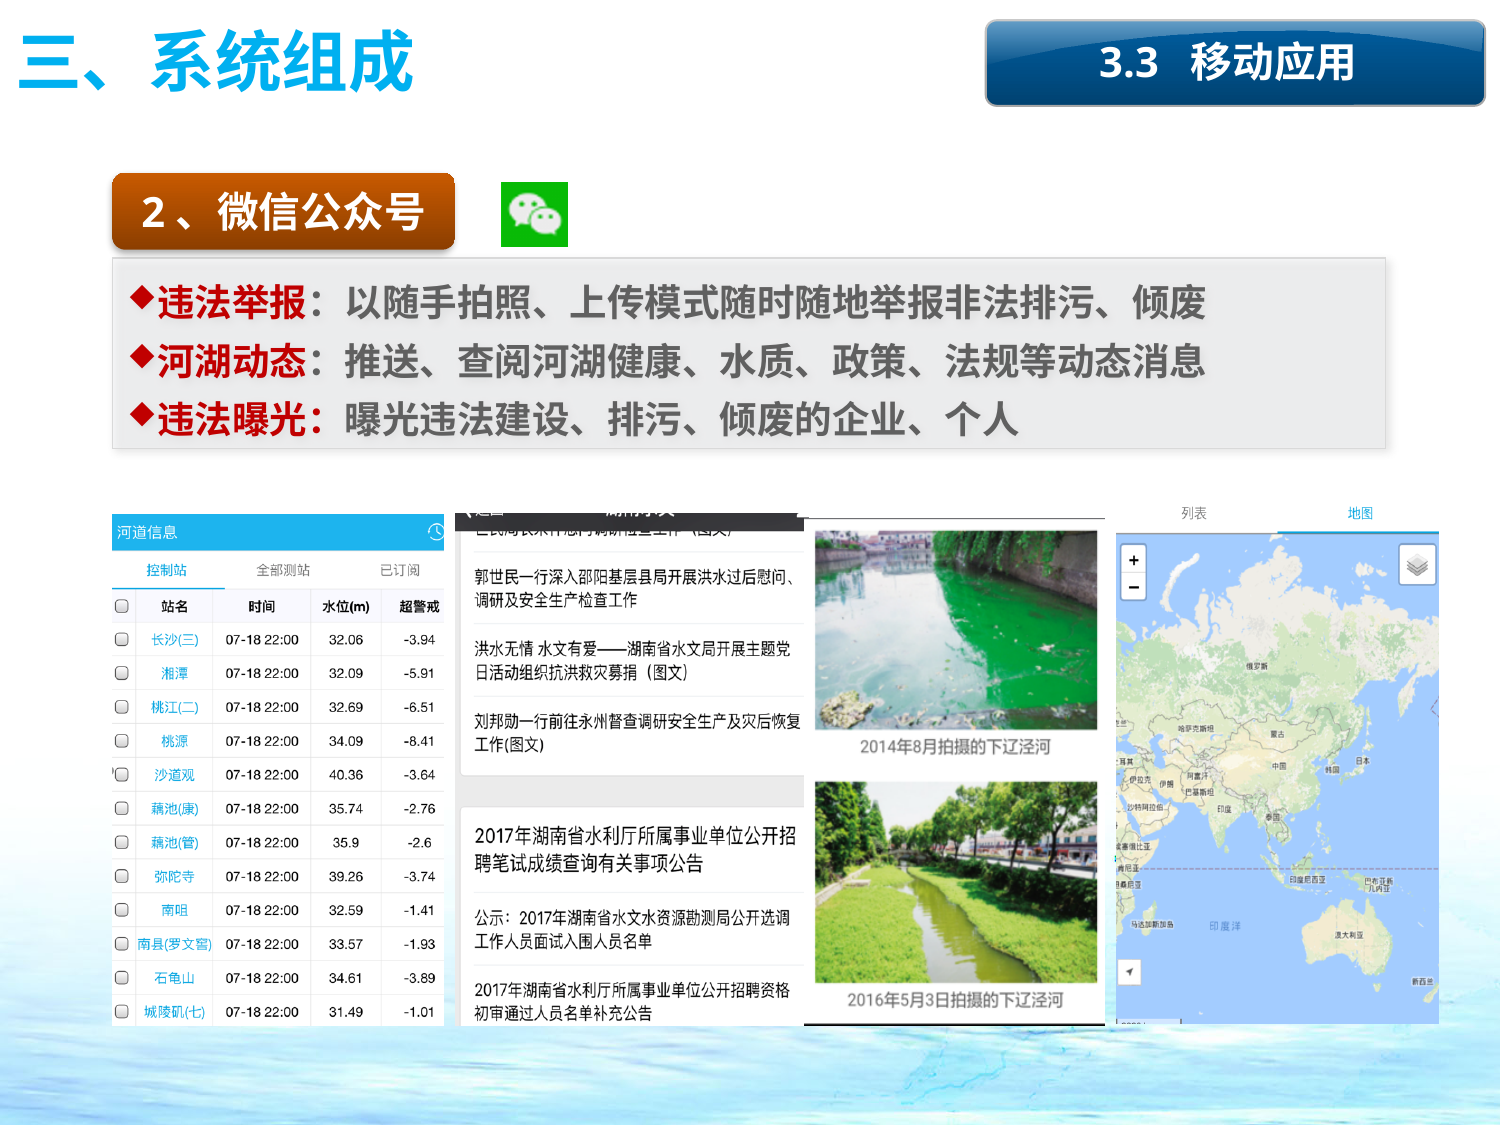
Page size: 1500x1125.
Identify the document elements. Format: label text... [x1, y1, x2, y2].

picture [0, 0, 1500, 1125]
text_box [974, 12, 1486, 107]
text_box 2、微信公众号 [110, 170, 458, 252]
text_box 三、系统组成 [0, 0, 664, 119]
text_box 违法举报：以随手拍照、上传模式随时随地举报非法排污、倾废 河湖动态：推送、查阅河湖健康、水质、政策、法规等动态消息 违法曝光：曝光违法建设、排污、倾废的企业、个人 [112, 258, 1386, 449]
